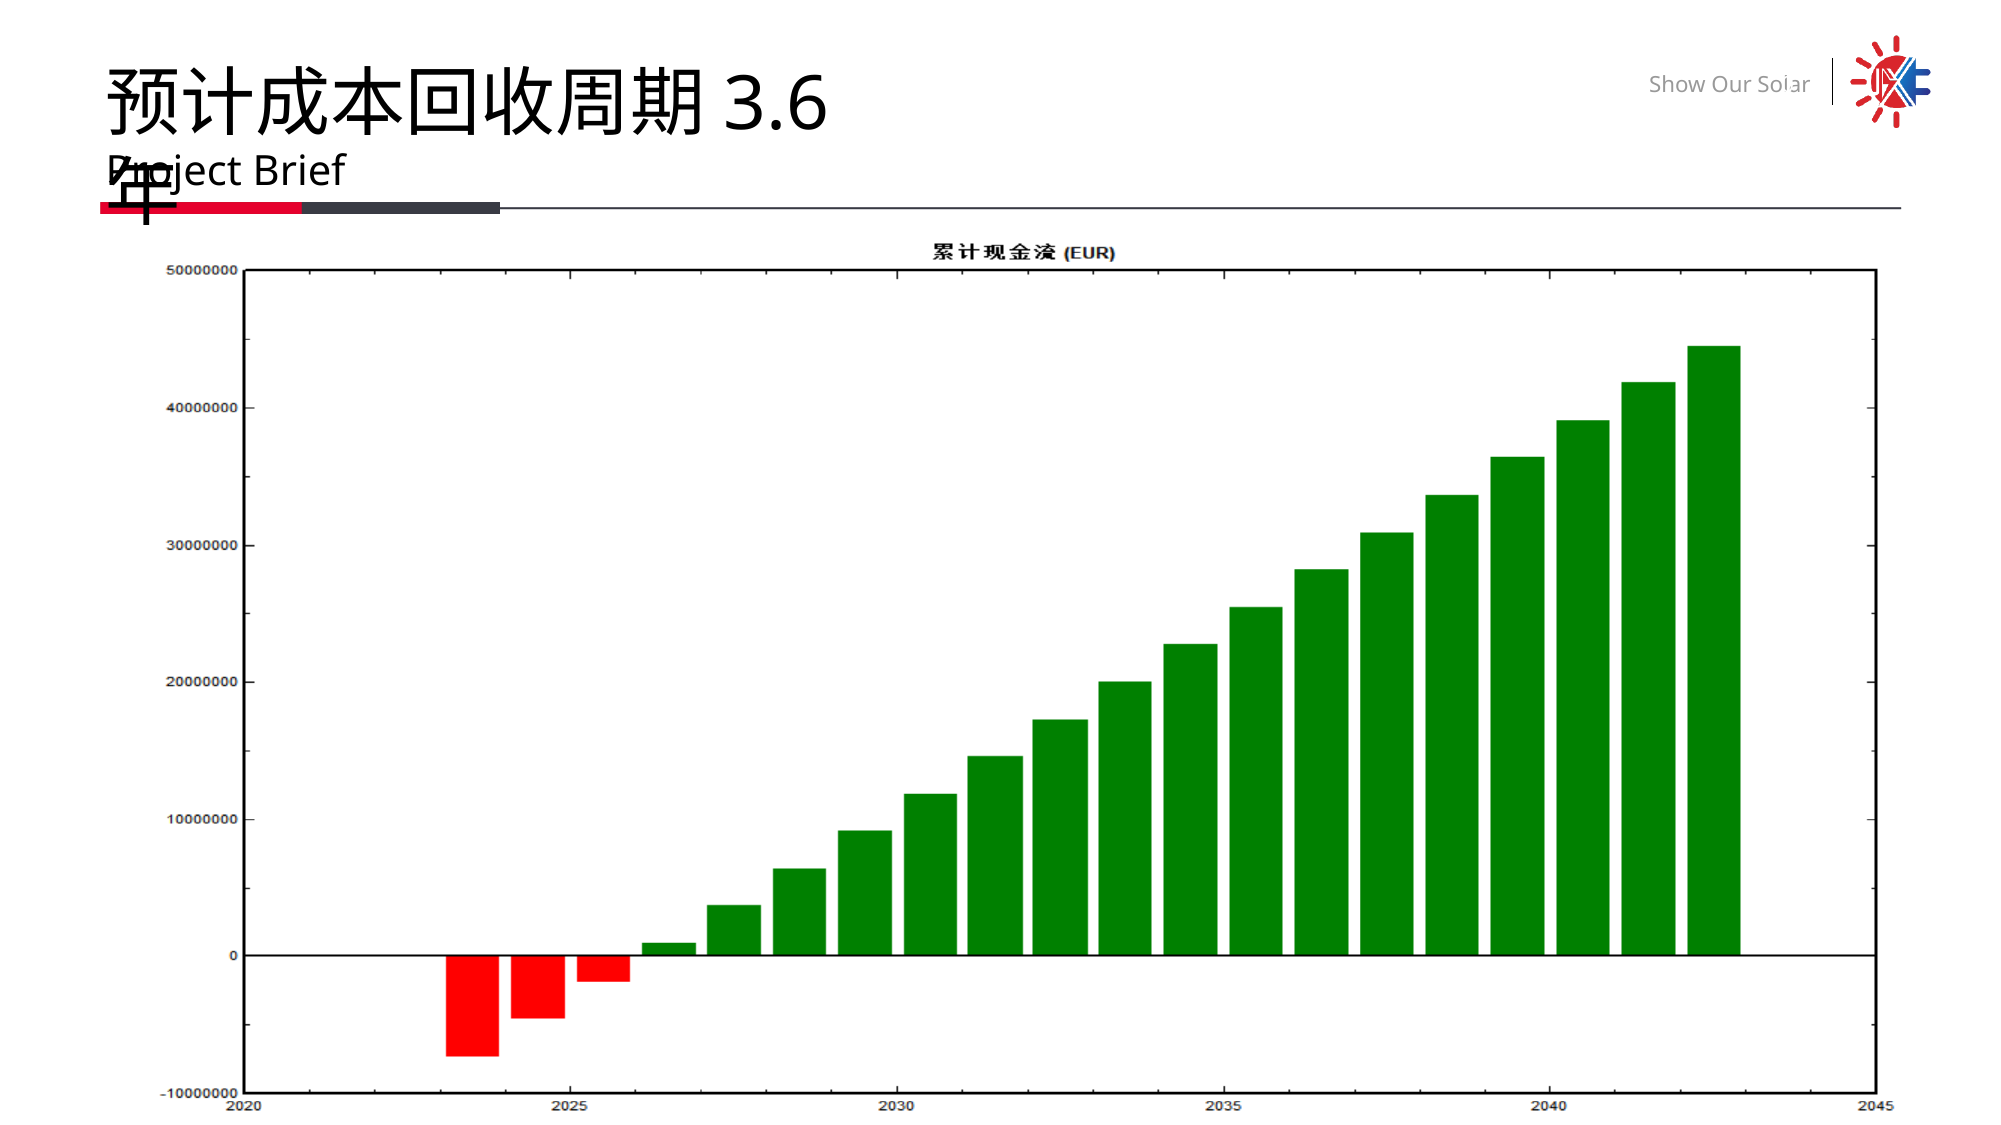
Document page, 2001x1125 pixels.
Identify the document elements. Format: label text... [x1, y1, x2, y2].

text_box 预计成本回收周期3.6年 [90, 47, 911, 242]
text_box Project Brief [90, 136, 487, 202]
picture [911, 202, 1902, 214]
picture [1811, 24, 1969, 139]
picture [152, 236, 1910, 1121]
